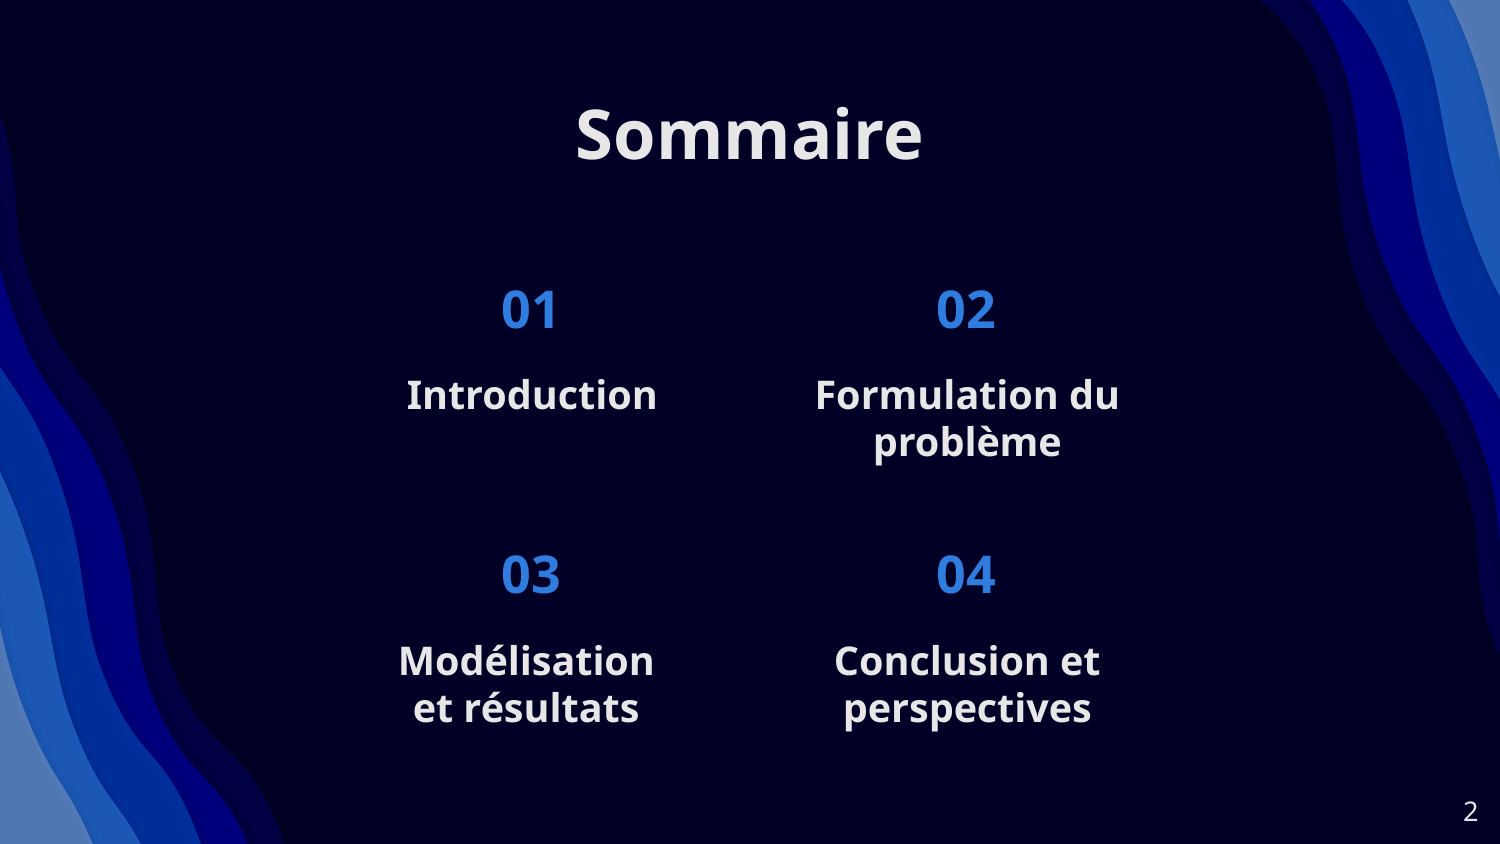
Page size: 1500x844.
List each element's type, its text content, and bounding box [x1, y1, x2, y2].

subtitle Modélisation et résultats [372, 620, 681, 699]
title 02 [875, 262, 1058, 354]
subtitle Introduction [315, 354, 750, 434]
slide_number 2 [1403, 779, 1494, 844]
title 01 [440, 262, 623, 354]
subtitle Conclusion et perspectives [750, 620, 1185, 699]
title Sommaire [118, 76, 1382, 168]
title 03 [440, 527, 623, 620]
subtitle Formulation du problème [750, 354, 1185, 434]
title 04 [875, 527, 1058, 620]
